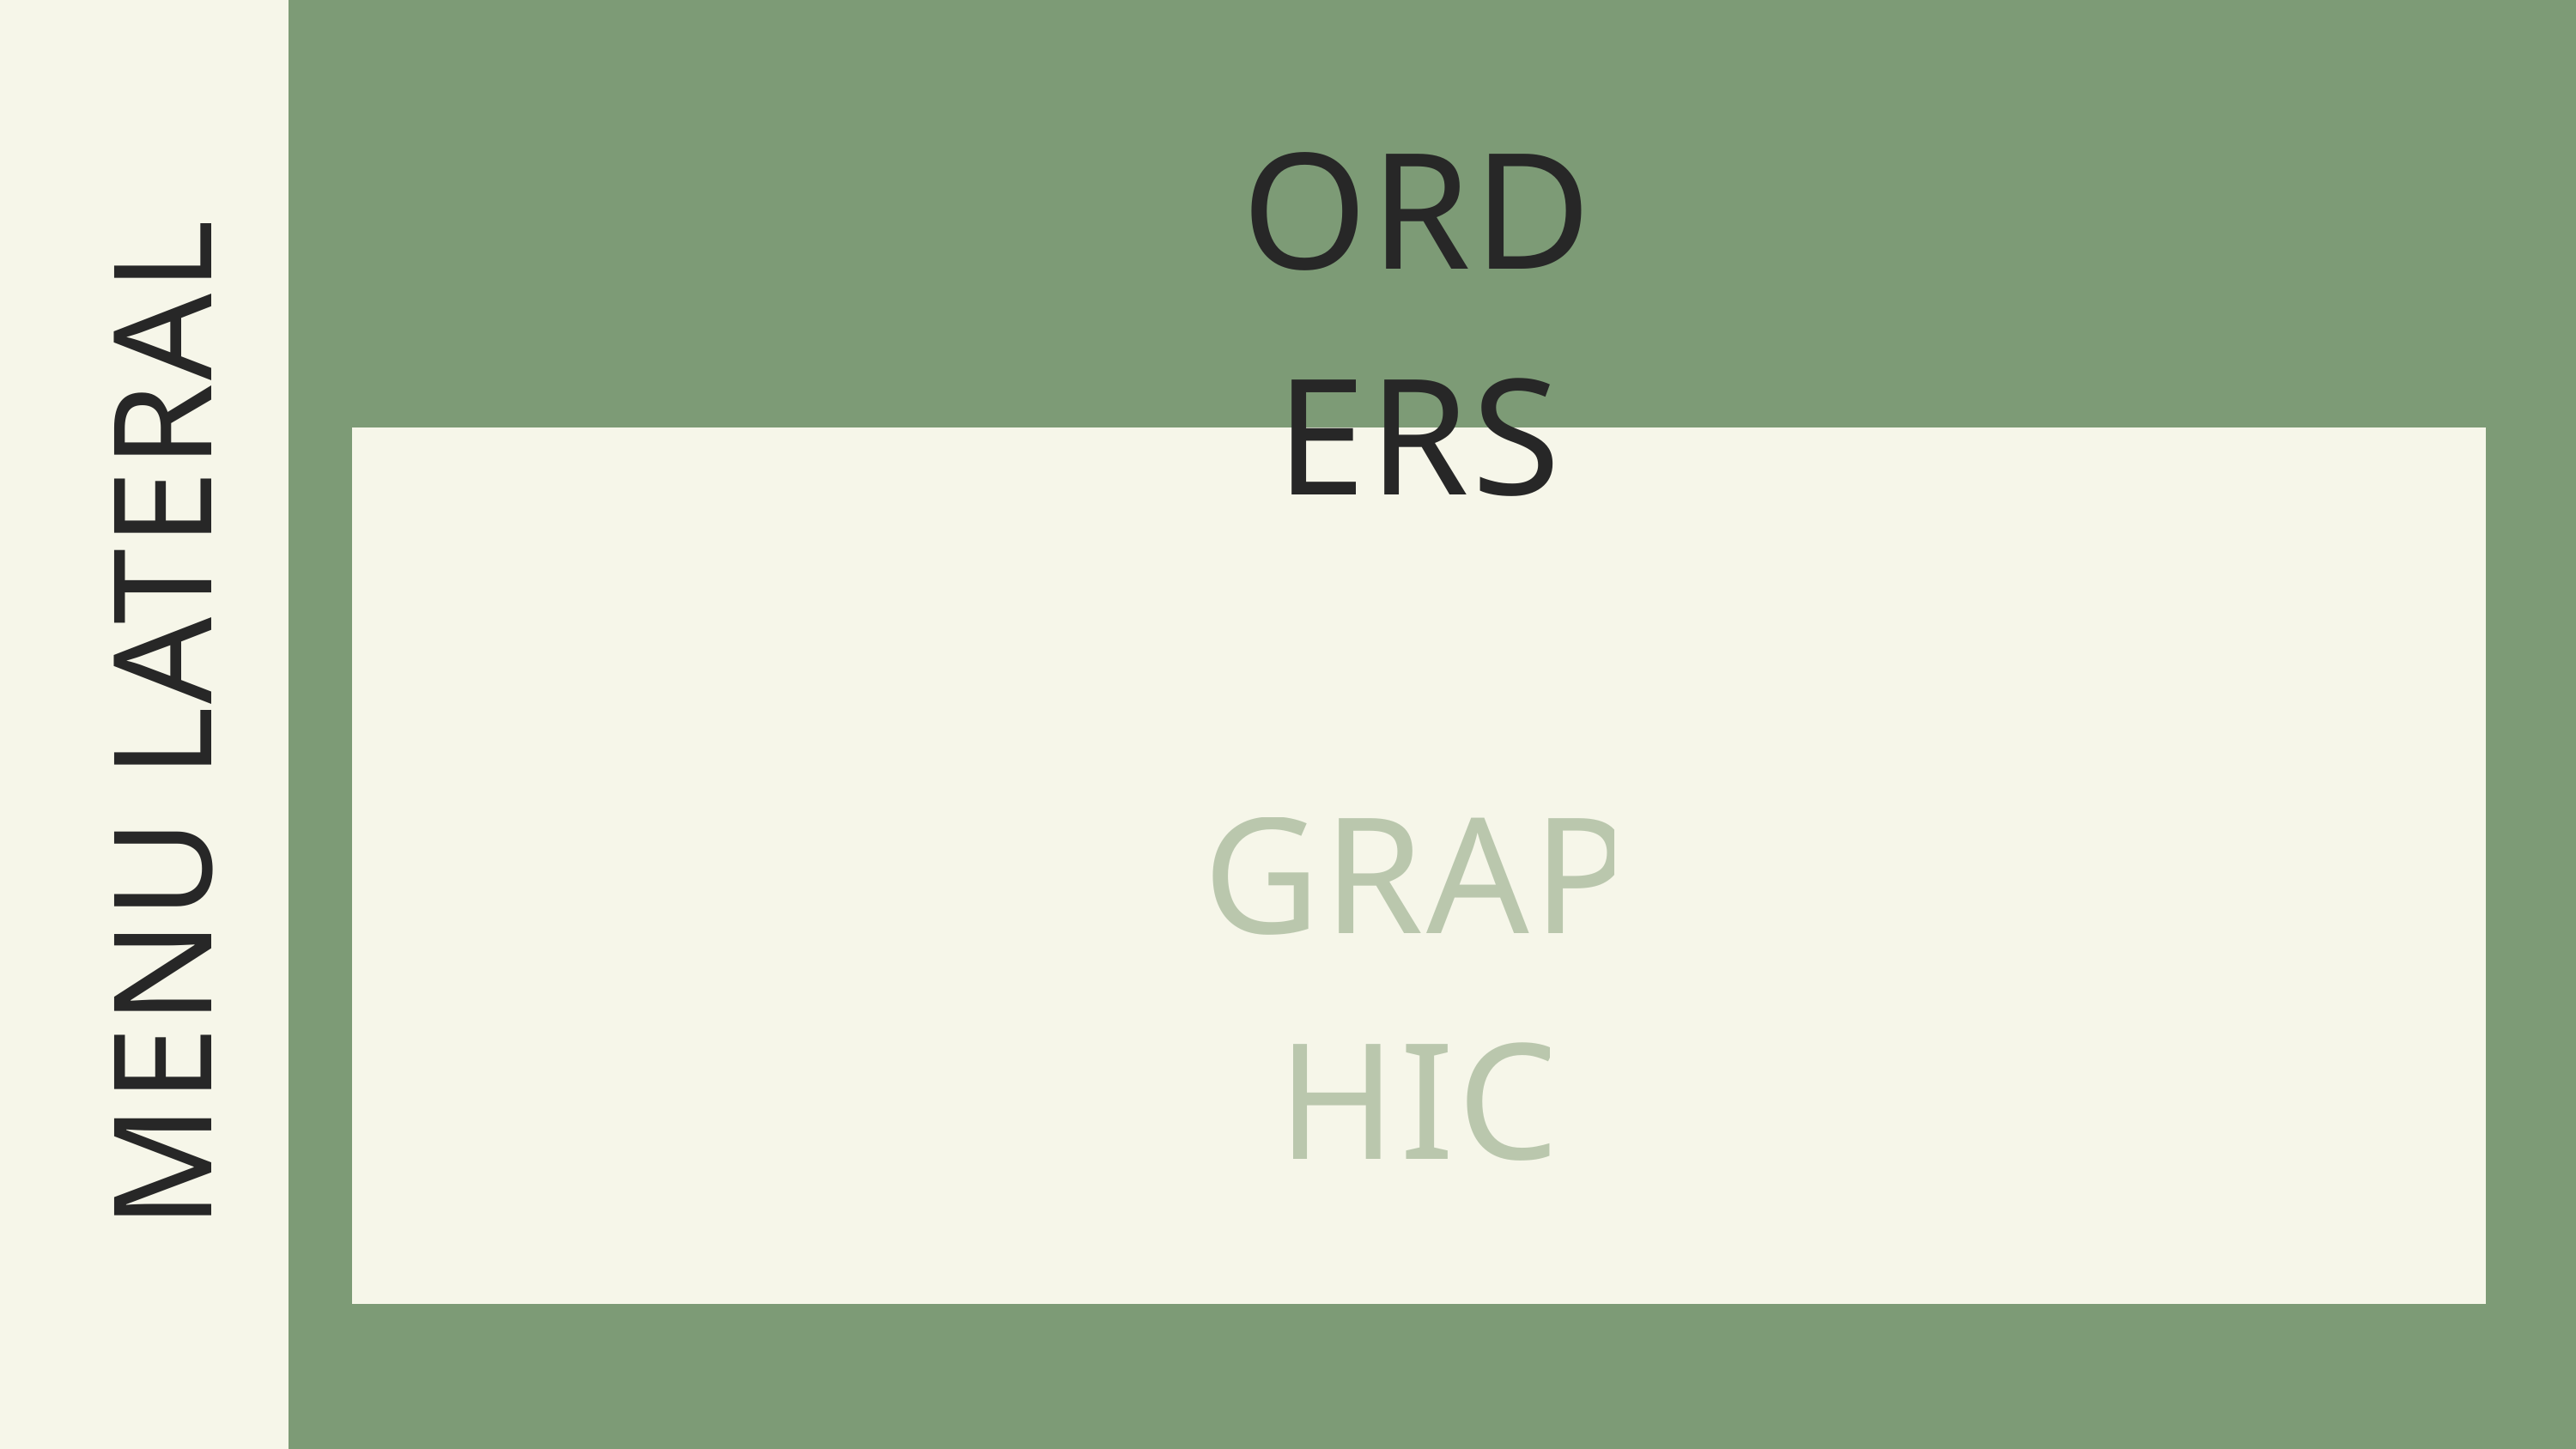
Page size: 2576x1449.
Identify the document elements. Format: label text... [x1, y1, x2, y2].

text_box ORDERS [1215, 76, 1623, 424]
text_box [0, 0, 289, 1449]
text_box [351, 427, 2486, 1304]
